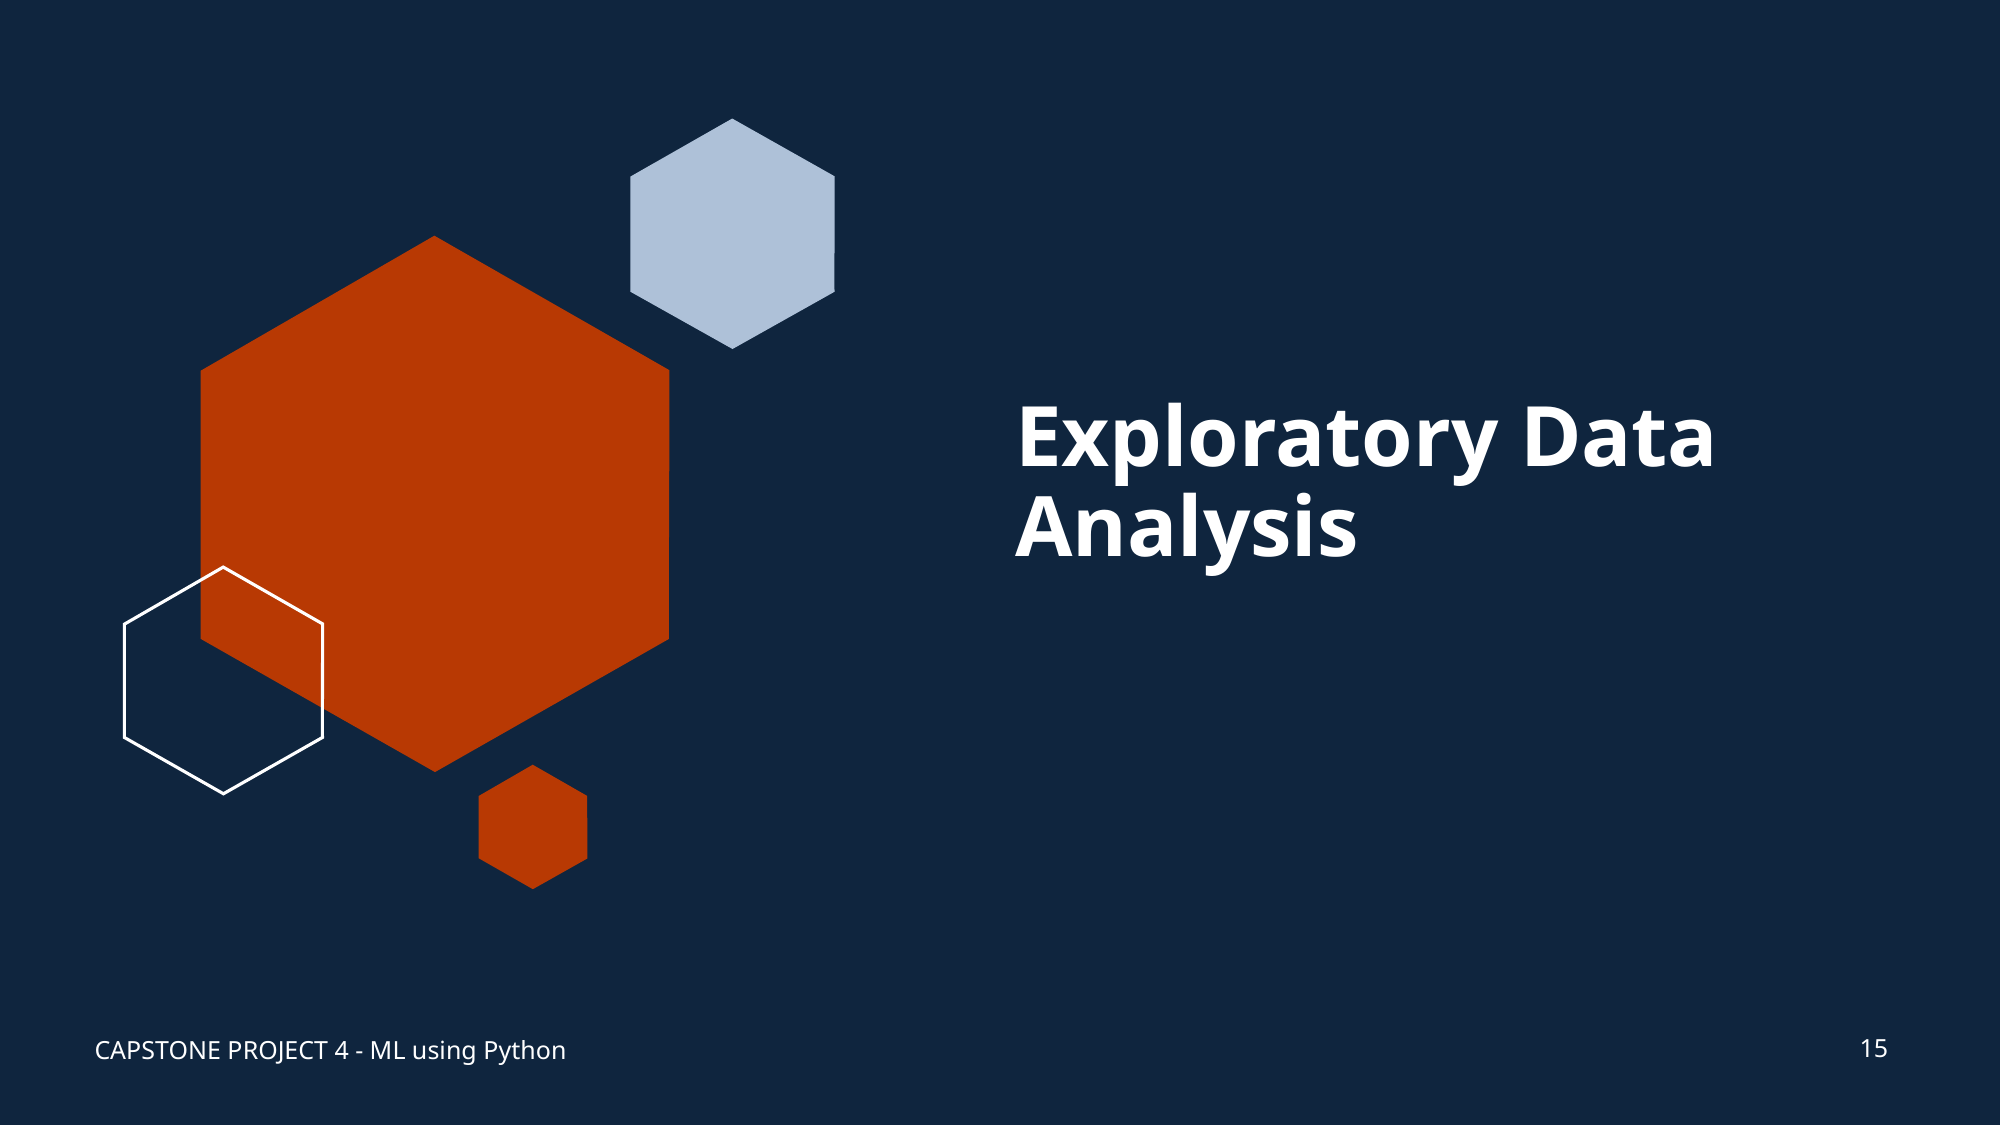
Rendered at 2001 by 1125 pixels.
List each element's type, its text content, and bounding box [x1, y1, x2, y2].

title Exploratory Data Analysis [1000, 304, 1742, 582]
text_box 15 [1836, 1019, 1912, 1080]
footer CAPSTONE PROJECT 4 - ML using Python [79, 1020, 755, 1080]
